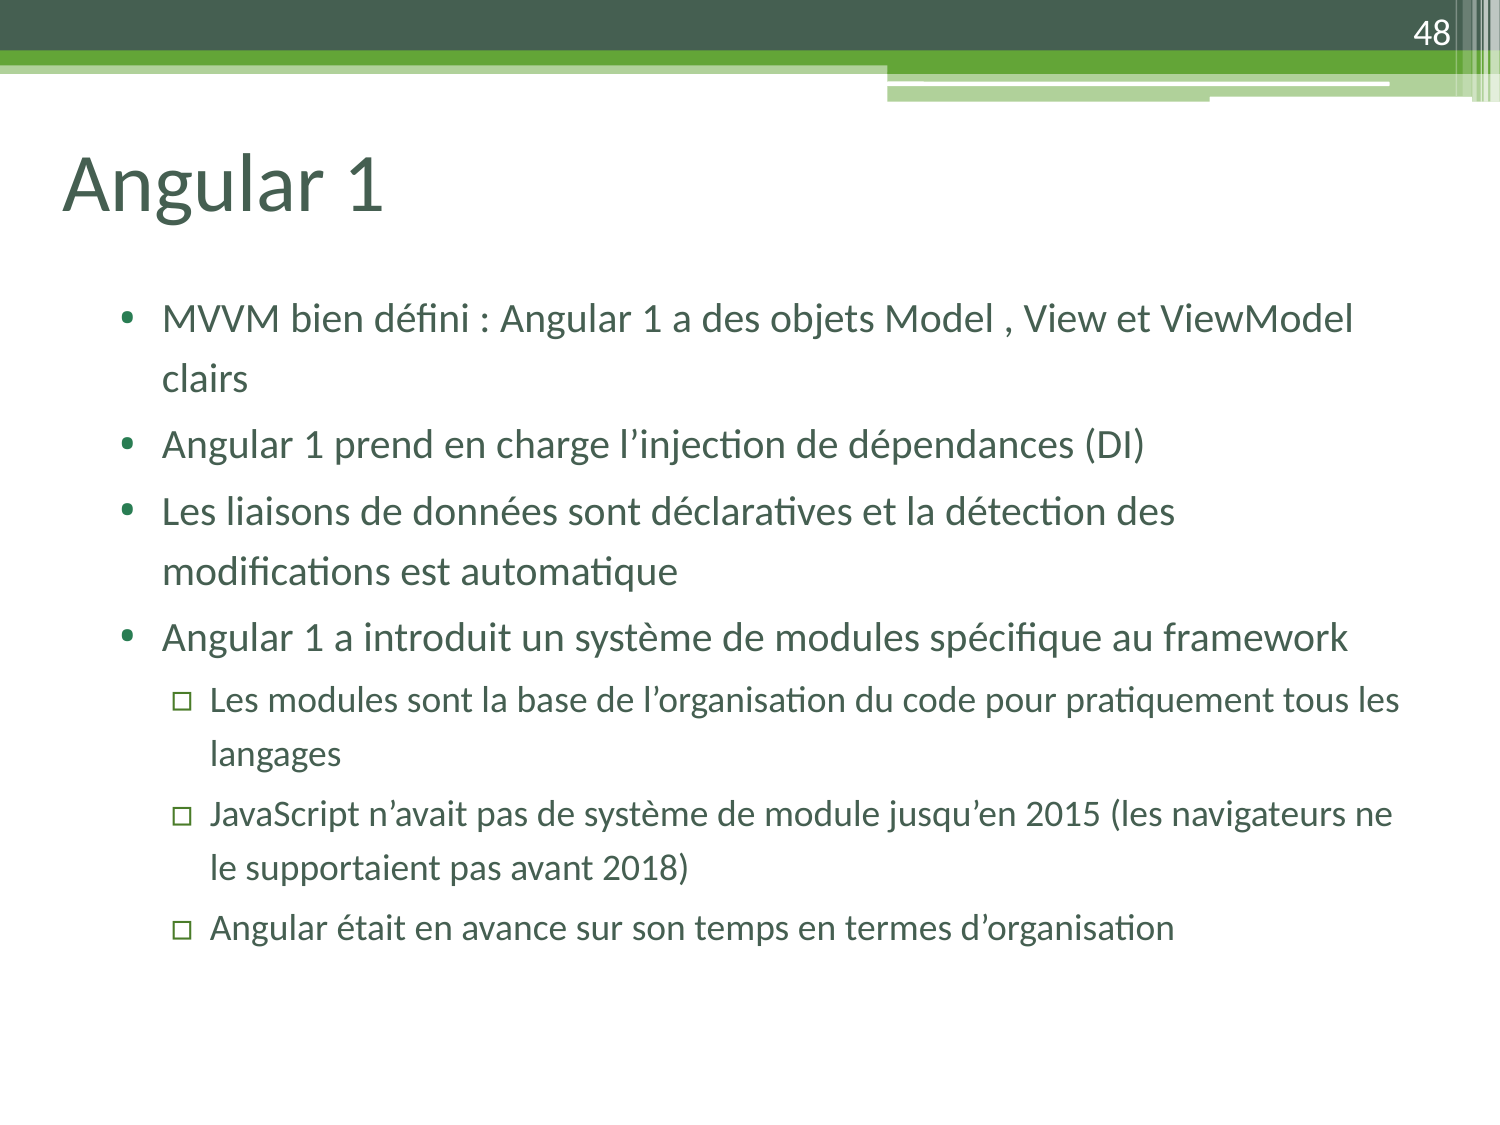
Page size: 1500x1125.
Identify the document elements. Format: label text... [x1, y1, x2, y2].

title Angular 1 [47, 90, 1398, 266]
slide_number 48 [1341, 0, 1466, 61]
list MVVM bien défini : Angular 1 a des objets Model , View et ViewModel clairs Angular 1 prend en charge l’injection de dépendances (DI) Les liaisons de données sont déclaratives et la détection des modifications est automatique Angular 1 a introduit un système de modules spécifique au framework Les modules sont la base de l’organisation du code pour pratiquement tous les langages JavaScript n’avait pas de système de module jusqu’en 2015 (les navigateurs ne le supportaient pas avant 2018) Angular était en avance sur son temps en termes d’organisation [87, 273, 1425, 1097]
